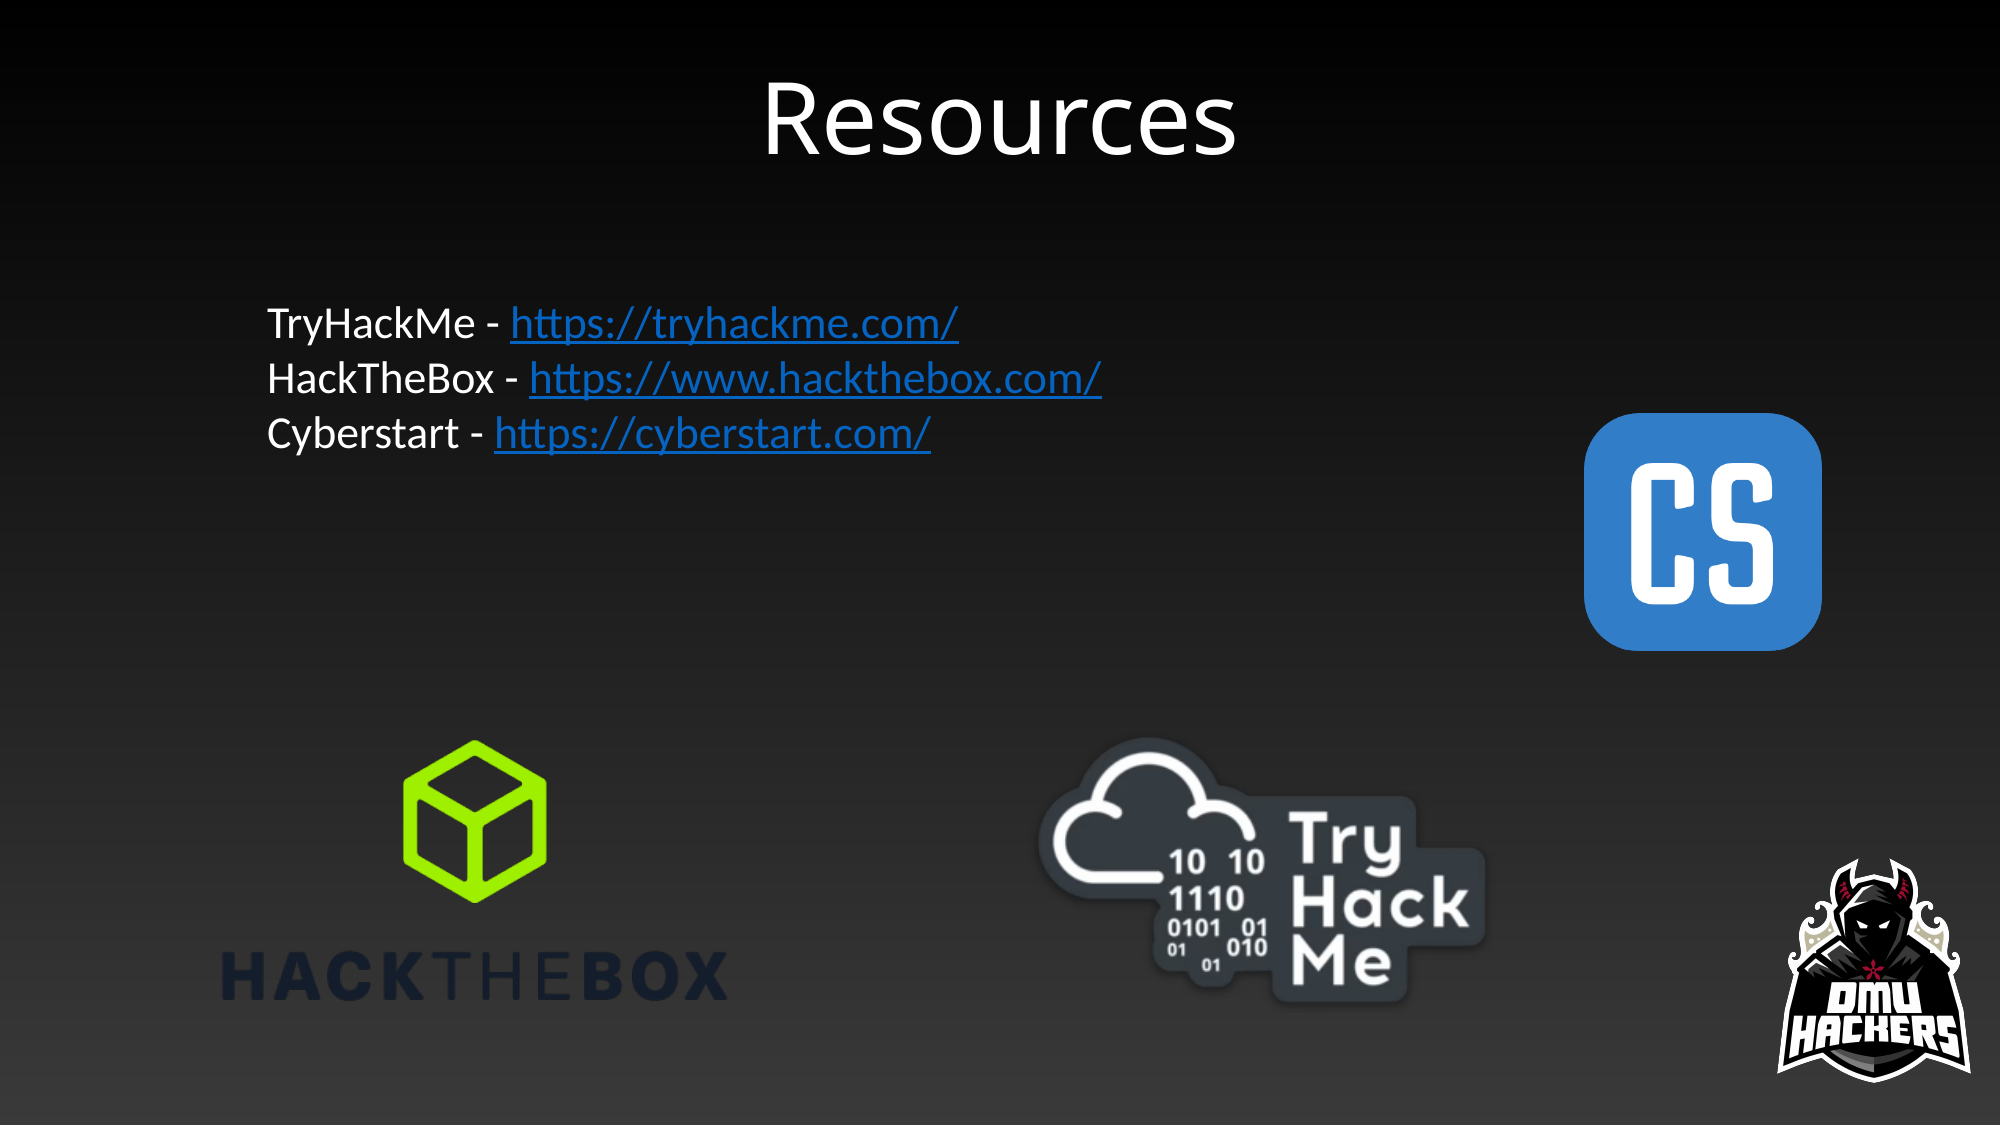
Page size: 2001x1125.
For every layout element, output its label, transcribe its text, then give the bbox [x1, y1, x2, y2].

picture [177, 690, 774, 1051]
text_box TryHackMe - https://tryhackme.com/ HackTheBox - https://www.hackthebox.com/ Cyberstart - https://cyberstart.com/ [251, 277, 1172, 528]
text_box Resources [31, 23, 1969, 206]
picture [1583, 413, 1822, 651]
picture [1777, 858, 1971, 1083]
picture [1028, 727, 1495, 1013]
